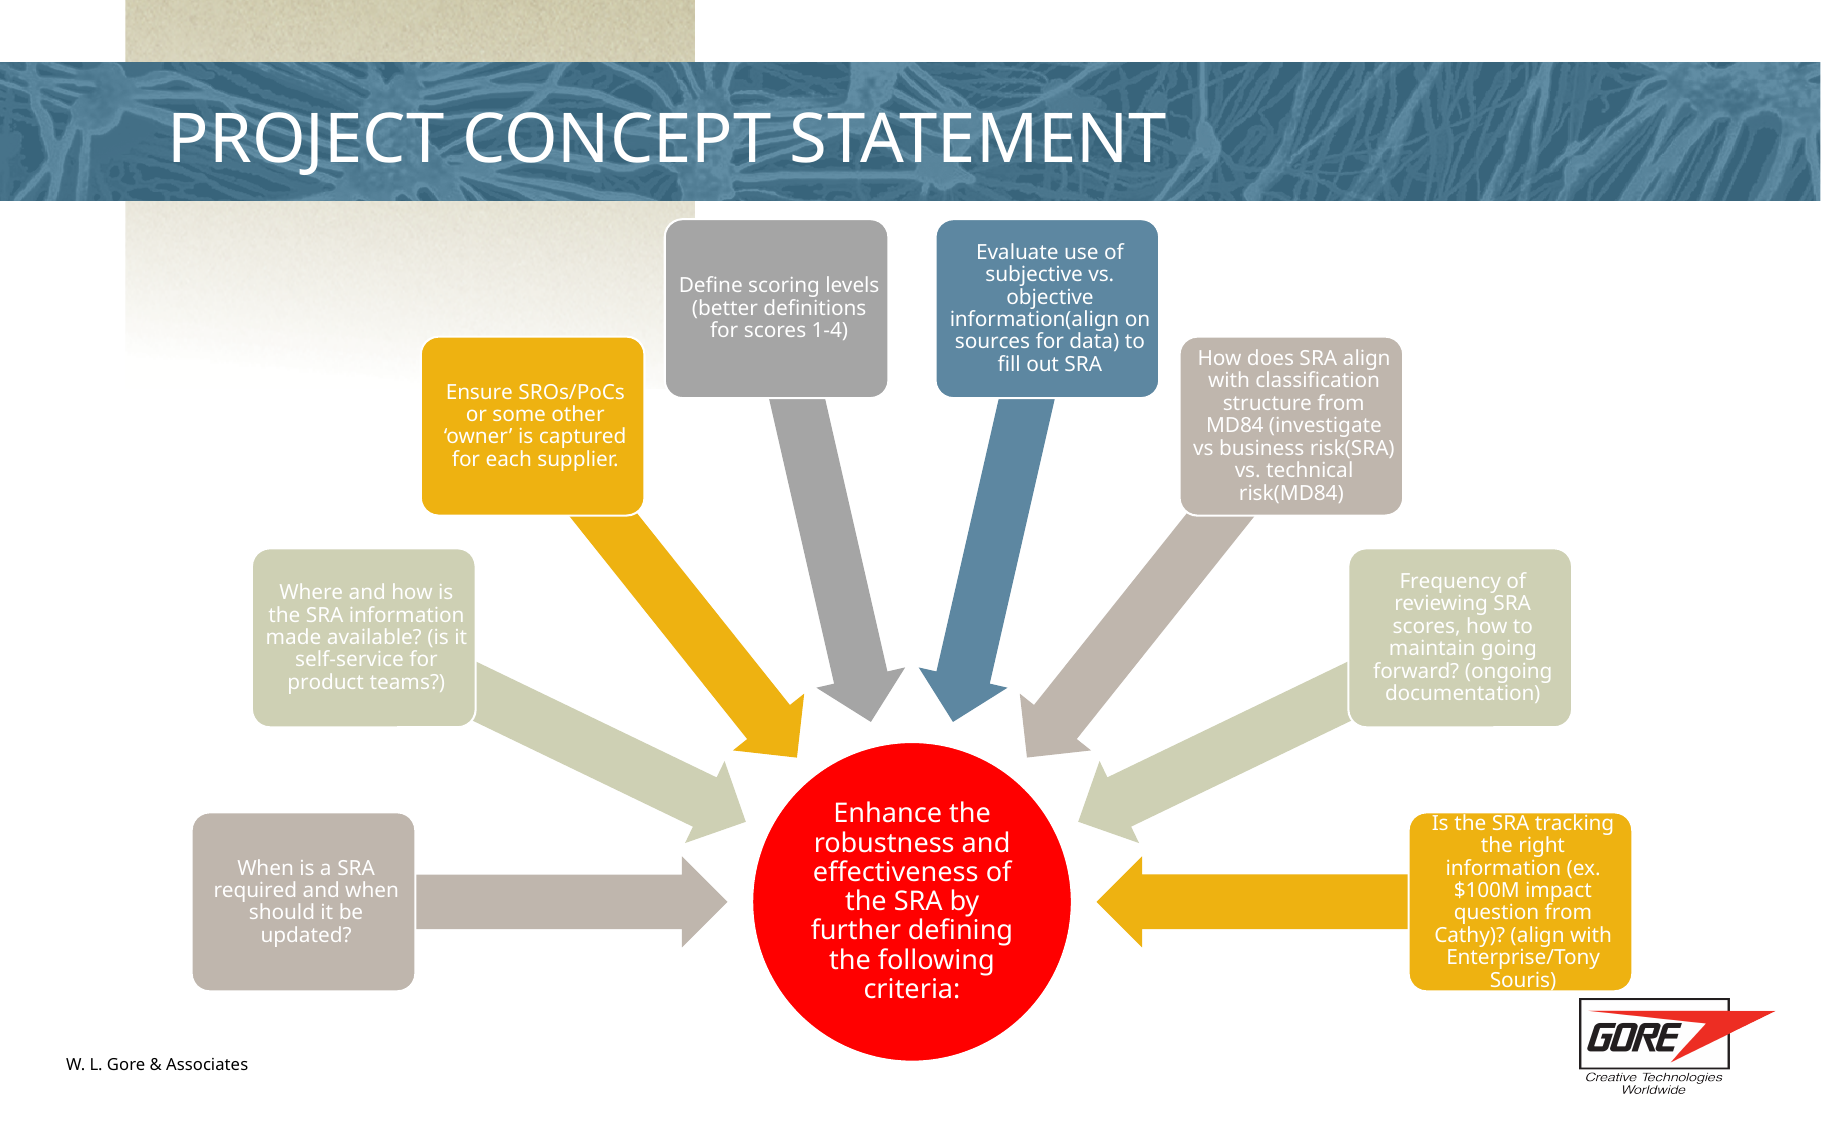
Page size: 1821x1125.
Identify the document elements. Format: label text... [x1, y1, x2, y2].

picture [1579, 1062, 1776, 1094]
picture [0, 0, 1821, 218]
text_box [0, 218, 1821, 1062]
title PROJECT CONCEPT STATEMENT [152, 96, 1605, 218]
